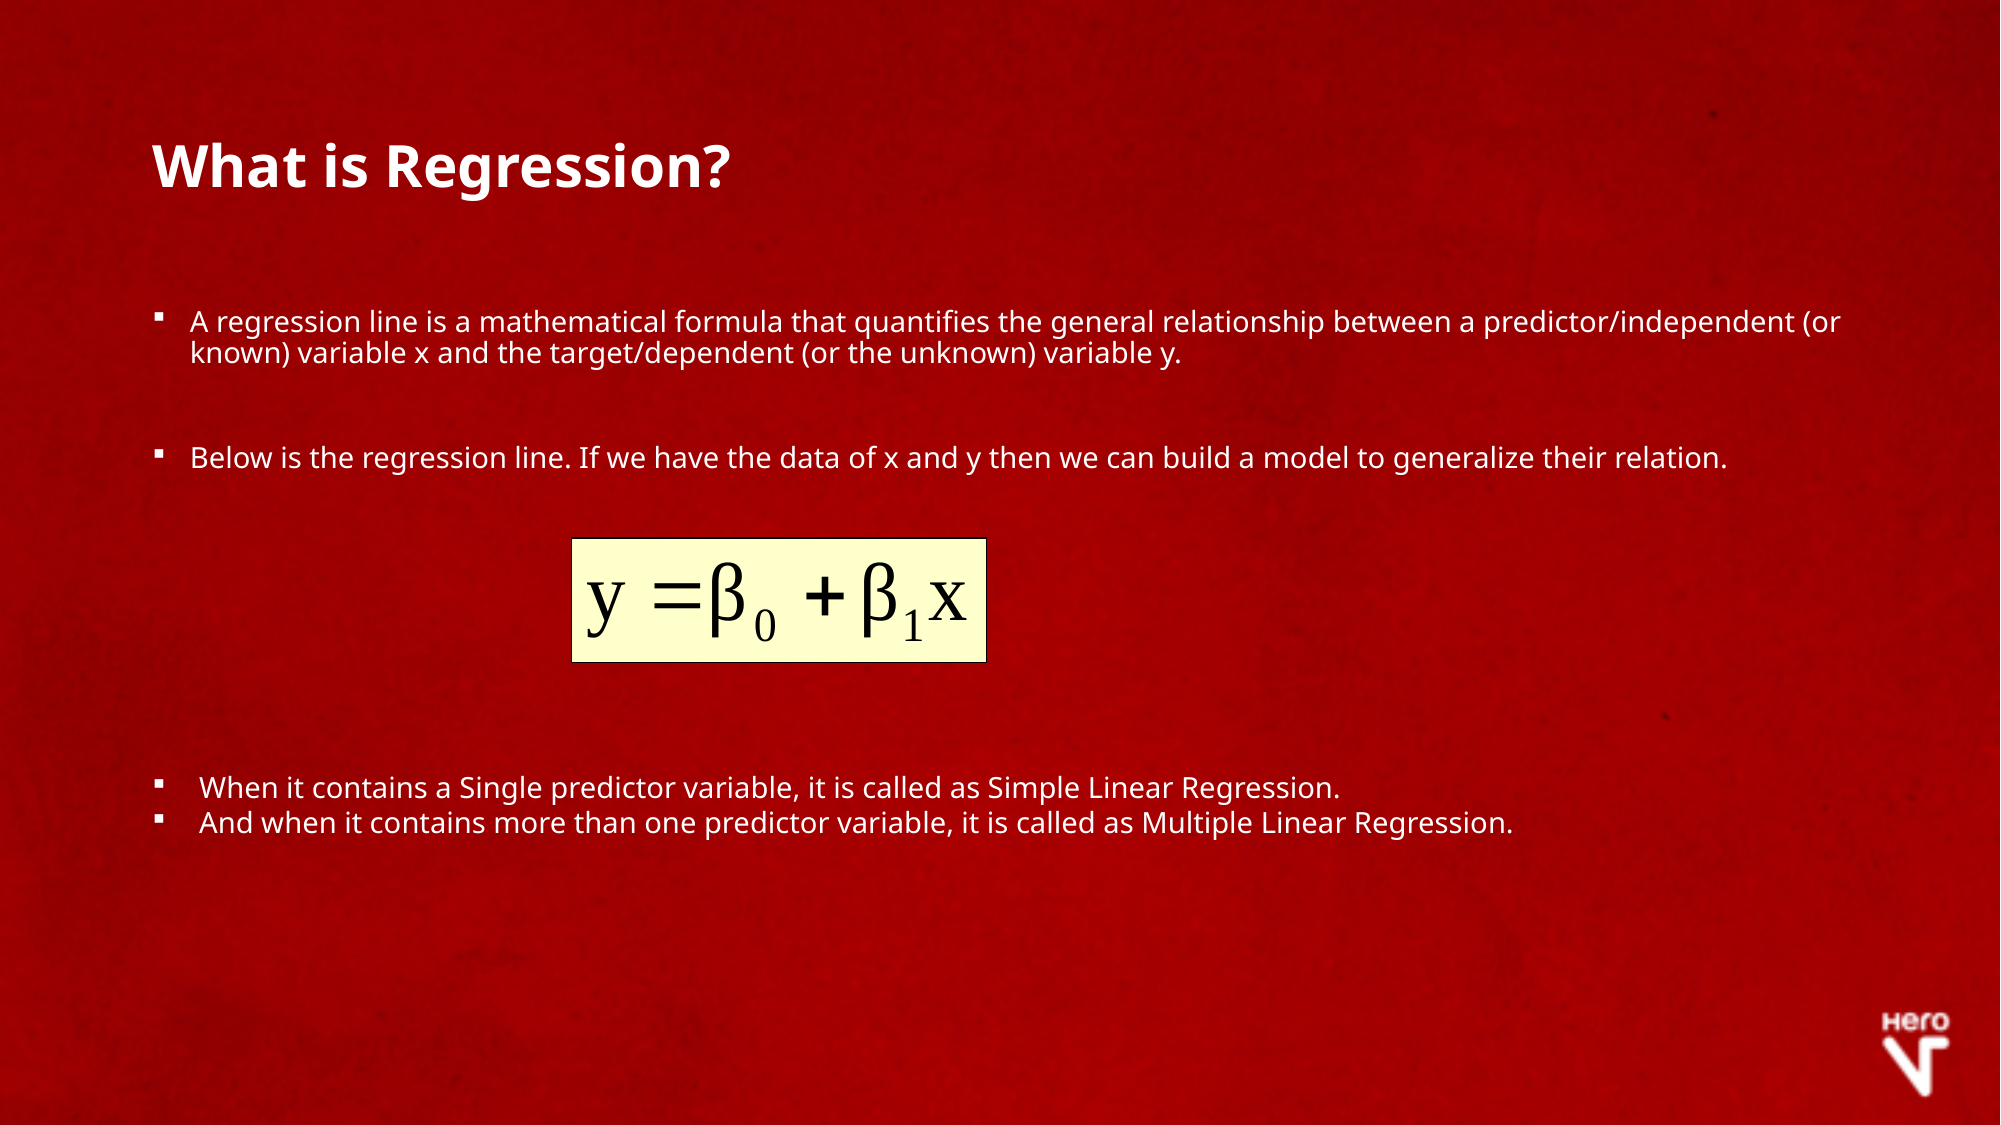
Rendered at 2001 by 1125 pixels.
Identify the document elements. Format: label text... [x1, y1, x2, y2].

list A regression line is a mathematical formula that quantifies the general relationship between a predictor/independent (or known) variable x and the target/dependent (or the unknown) variable y. Below is the regression line. If we have the data of x and y then we can build a model to generalize their relation. [137, 299, 1863, 663]
title What is Regression? [137, 59, 1863, 278]
text_box When it contains a Single predictor variable, it is called as Simple Linear Regression. And when it contains more than one predictor variable, it is called as Multiple Linear Regression. [137, 762, 1768, 848]
picture [0, 0, 2000, 1125]
